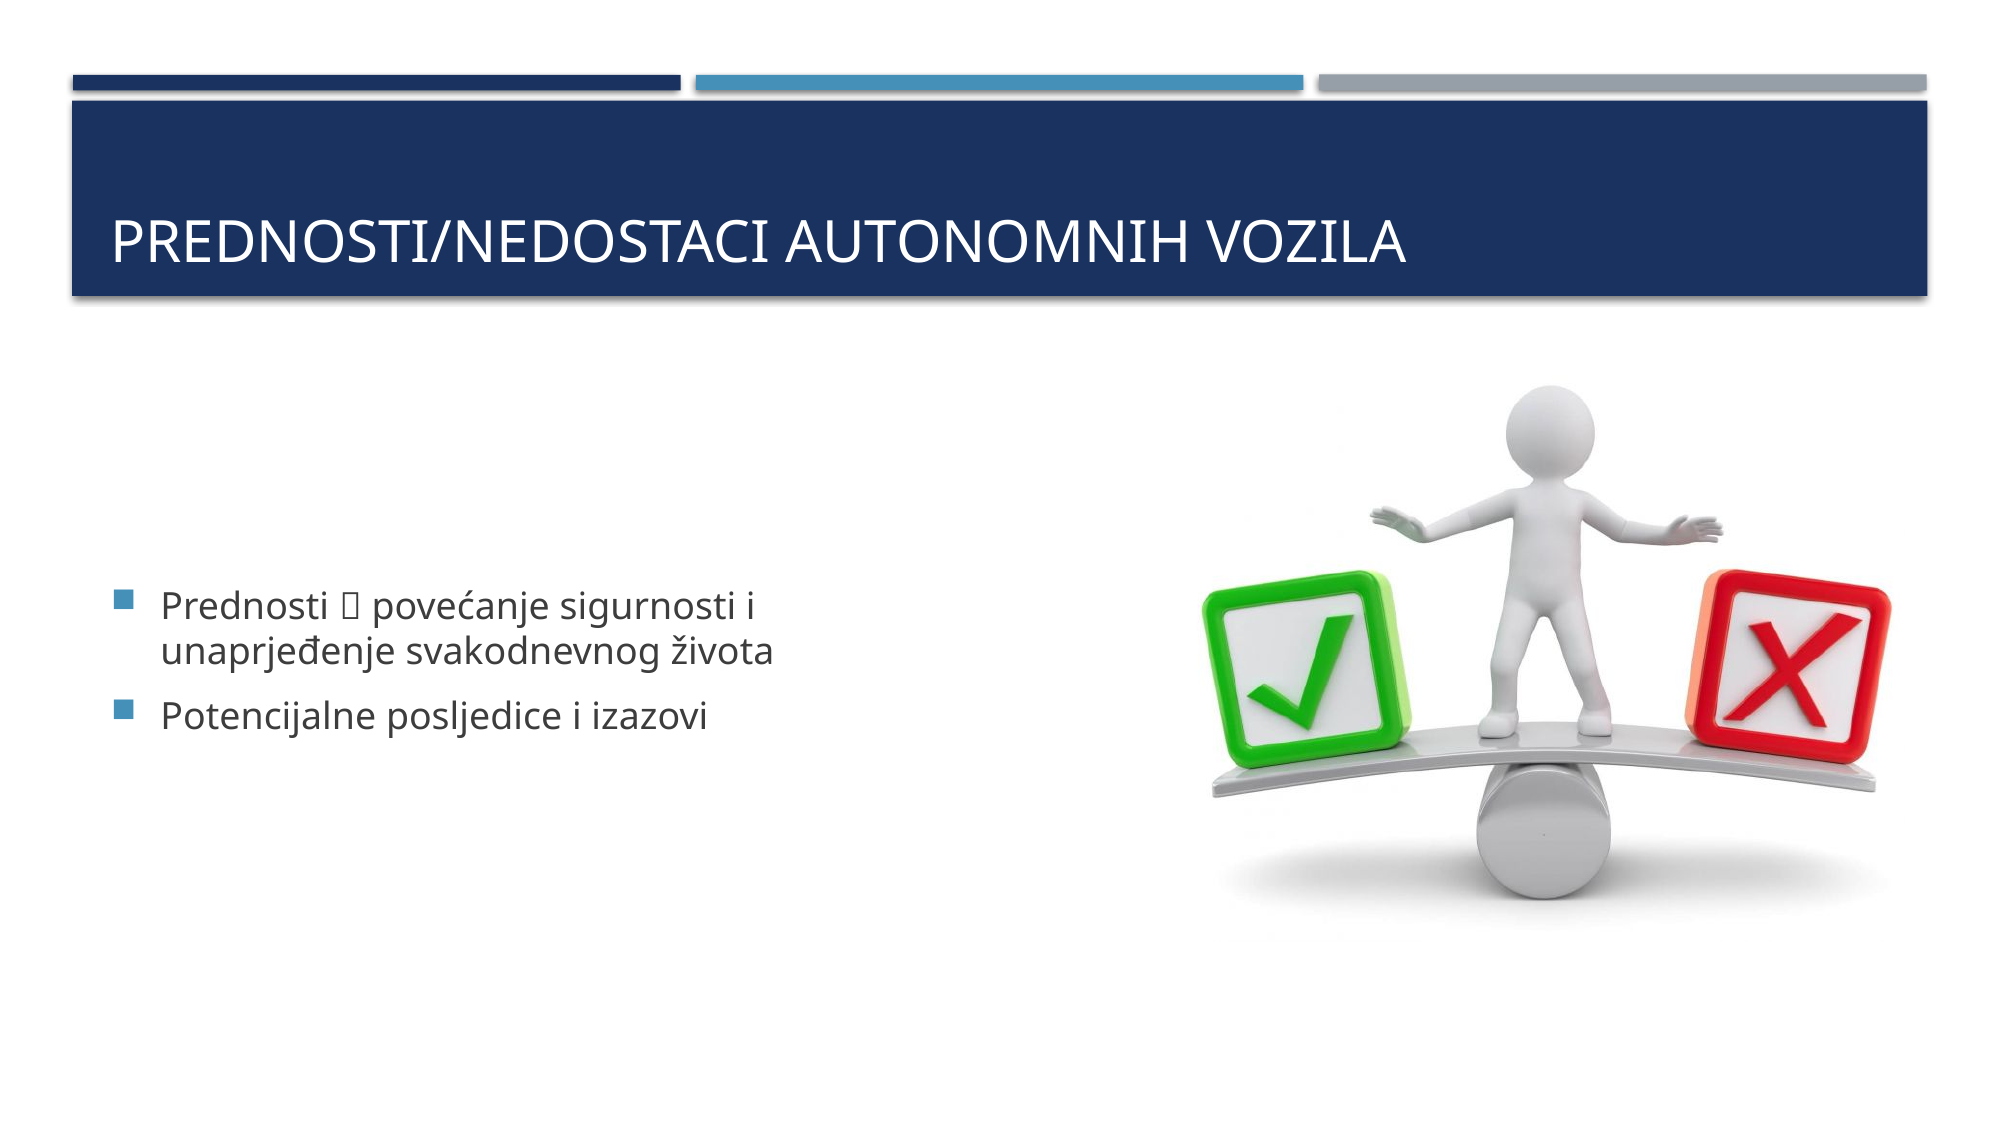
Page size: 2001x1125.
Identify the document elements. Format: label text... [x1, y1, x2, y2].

title Prednosti/nedostaci autonomnih vozila [95, 115, 1905, 282]
list Prednosti  povećanje sigurnosti i unaprjeđenje svakodnevnog života Potencijalne posljedice i izazovi [95, 357, 1000, 962]
picture [1181, 375, 1906, 942]
